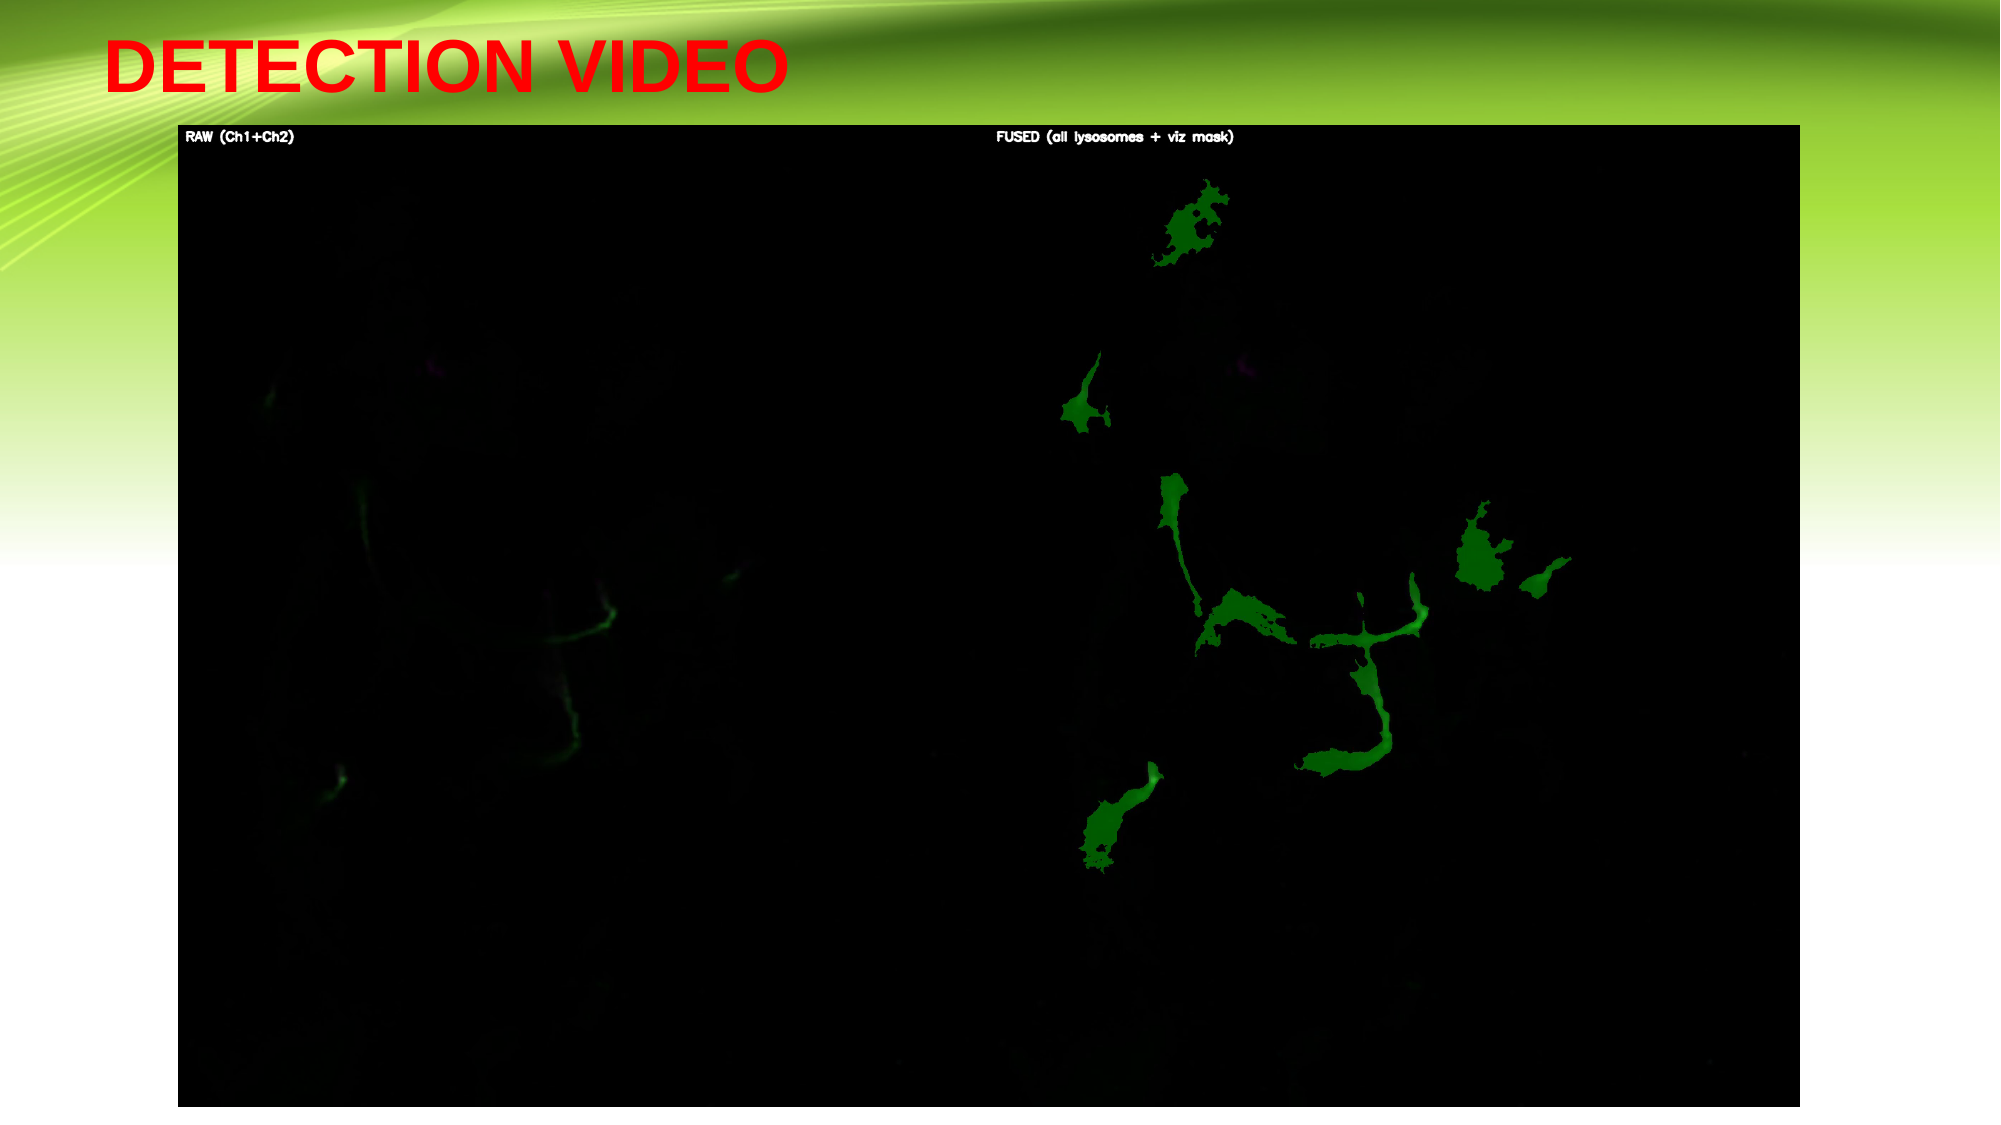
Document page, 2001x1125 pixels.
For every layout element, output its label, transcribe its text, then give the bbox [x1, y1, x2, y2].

picture [0, 0, 2000, 1125]
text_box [177, 124, 1801, 1108]
title DETECTION VIDEO [88, 0, 1890, 126]
